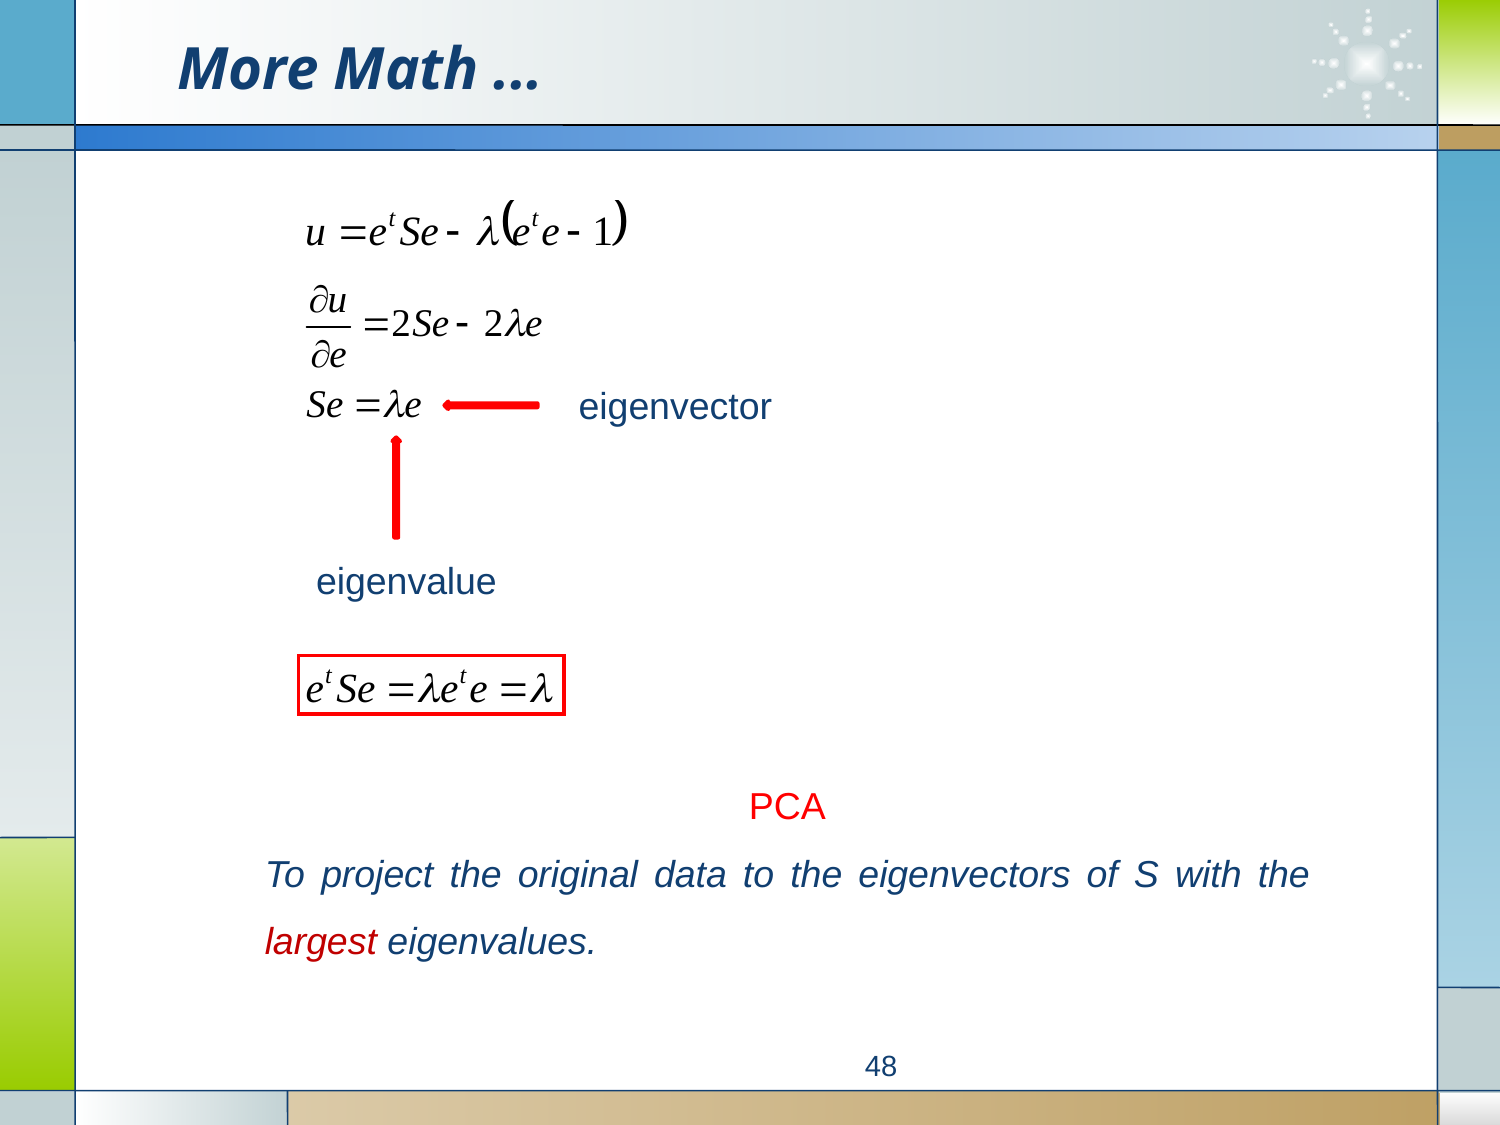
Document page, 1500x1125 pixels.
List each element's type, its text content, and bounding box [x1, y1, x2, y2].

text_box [299, 199, 627, 263]
text_box PCA To project the original data to the eigenvectors of S with the largest eigenvalues. [249, 774, 1325, 970]
text_box eigenvalue [301, 549, 512, 610]
slide_number 48 [562, 1039, 913, 1081]
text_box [299, 657, 563, 713]
text_box [390, 435, 402, 540]
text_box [299, 274, 549, 426]
text_box eigenvector [563, 374, 787, 435]
title More Math ... [162, 19, 1263, 113]
